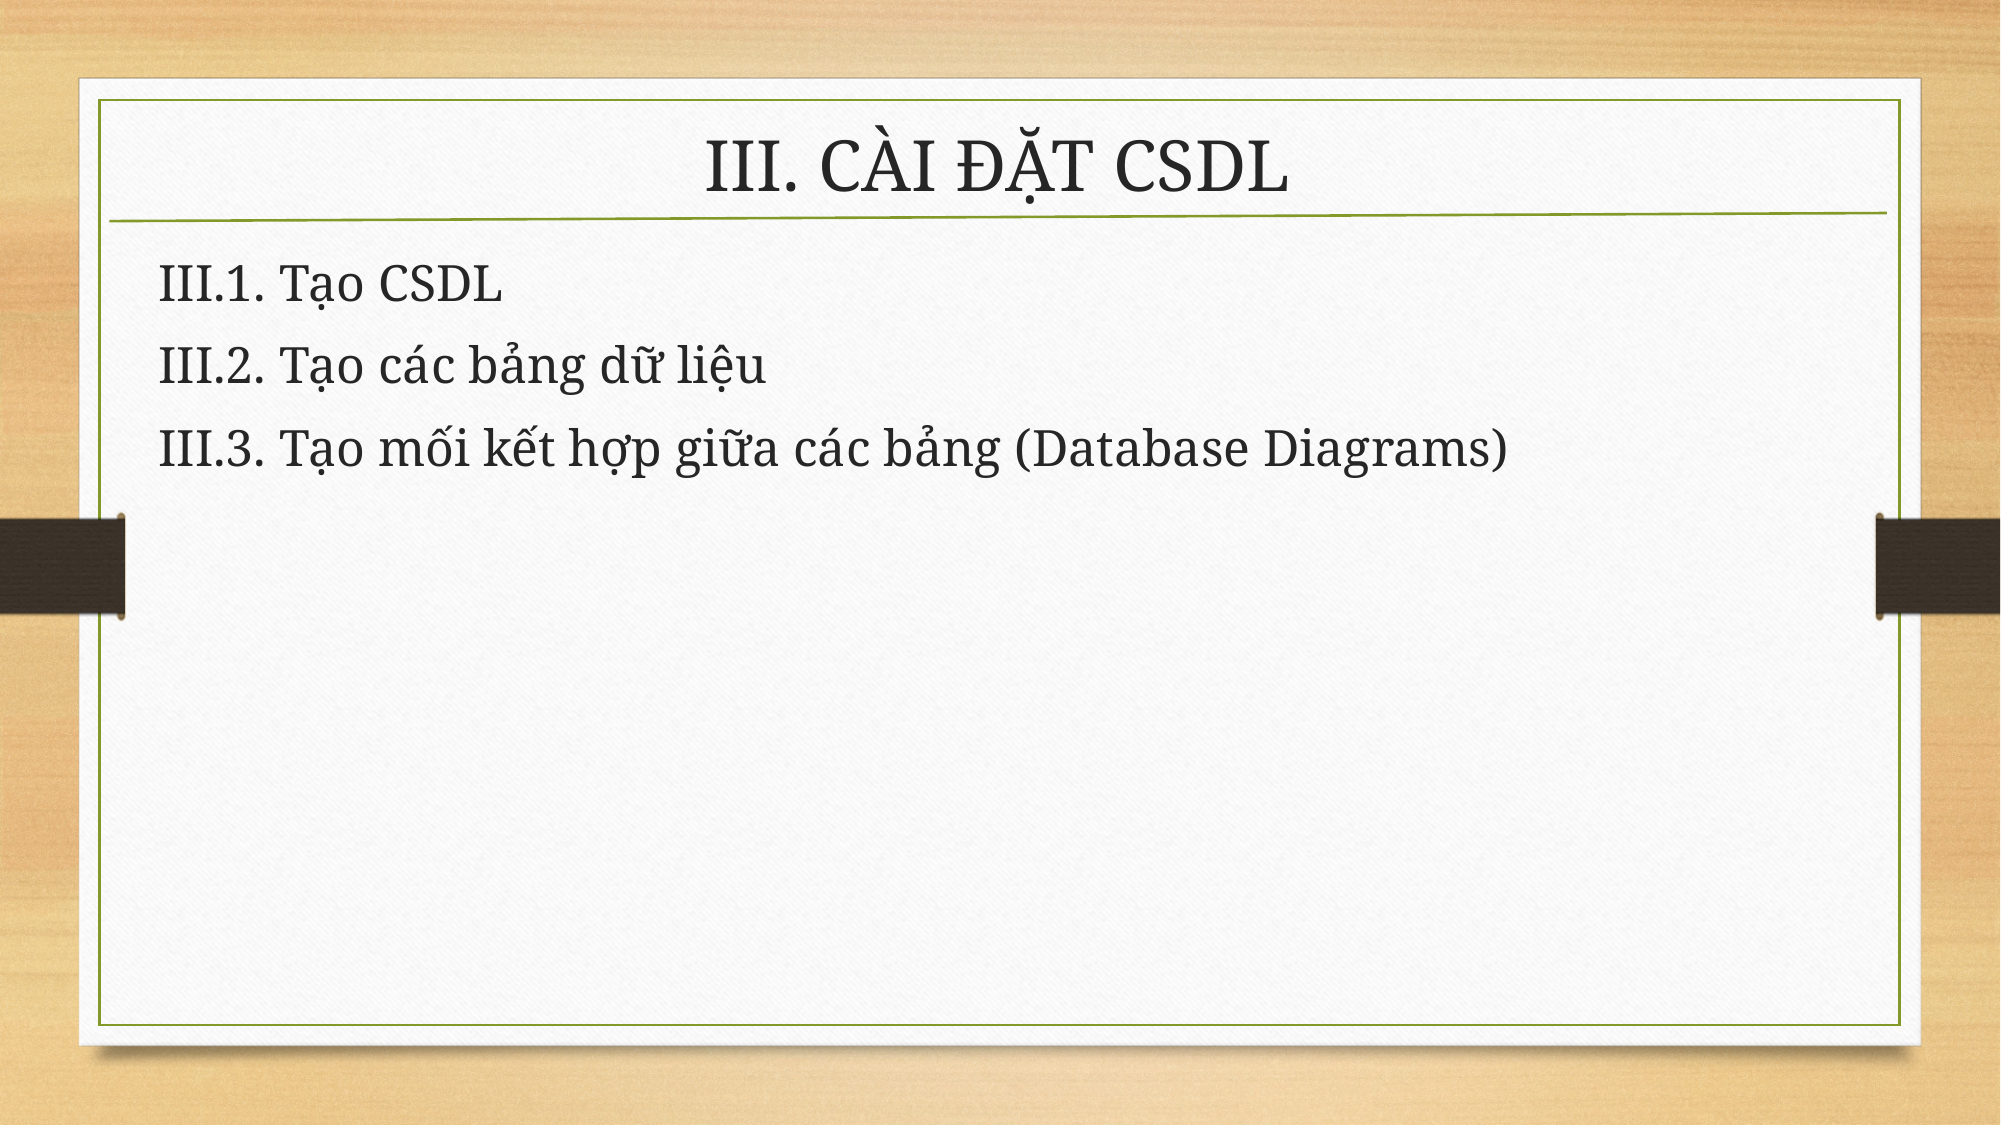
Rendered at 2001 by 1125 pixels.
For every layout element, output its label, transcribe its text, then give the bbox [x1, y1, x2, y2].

list III.1. Tạo CSDL III.2. Tạo các bảng dữ liệu III.3. Tạo mối kết hợp giữa các bảng (Database Diagrams) [143, 243, 1866, 964]
picture [0, 0, 2001, 1125]
title III. CÀI ĐẶT CSDL [108, 113, 1887, 213]
